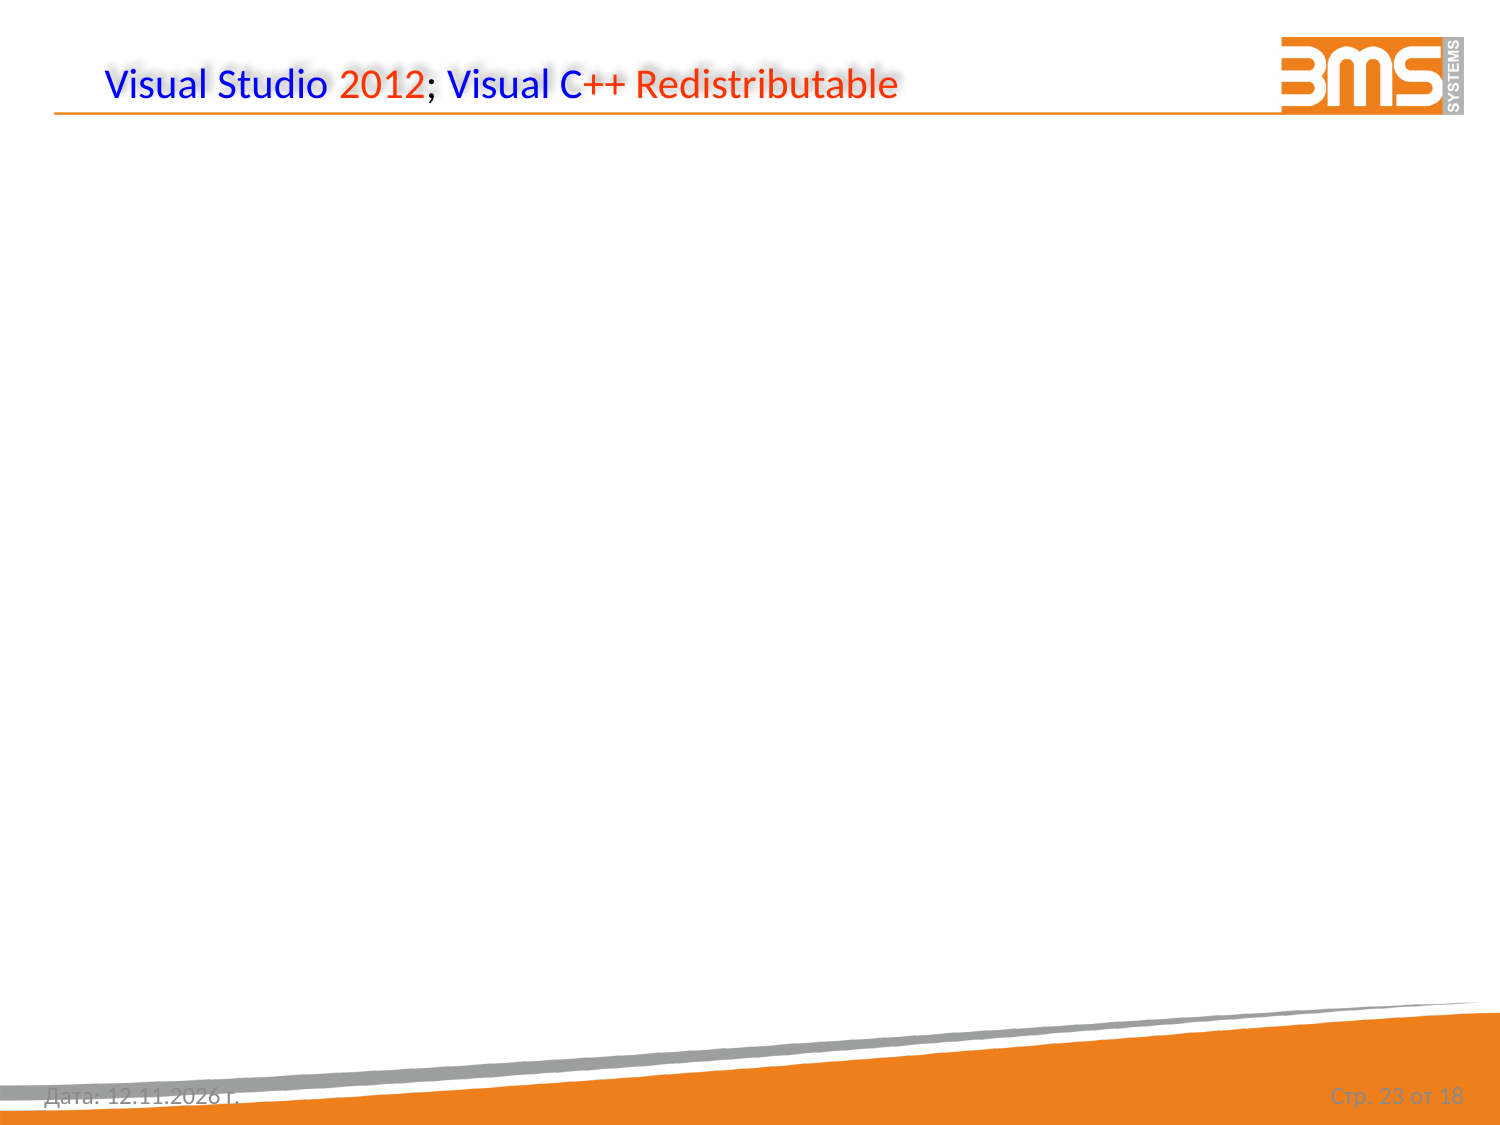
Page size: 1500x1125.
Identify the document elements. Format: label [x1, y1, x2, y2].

picture [0, 1002, 1500, 1125]
picture [53, 37, 1464, 115]
